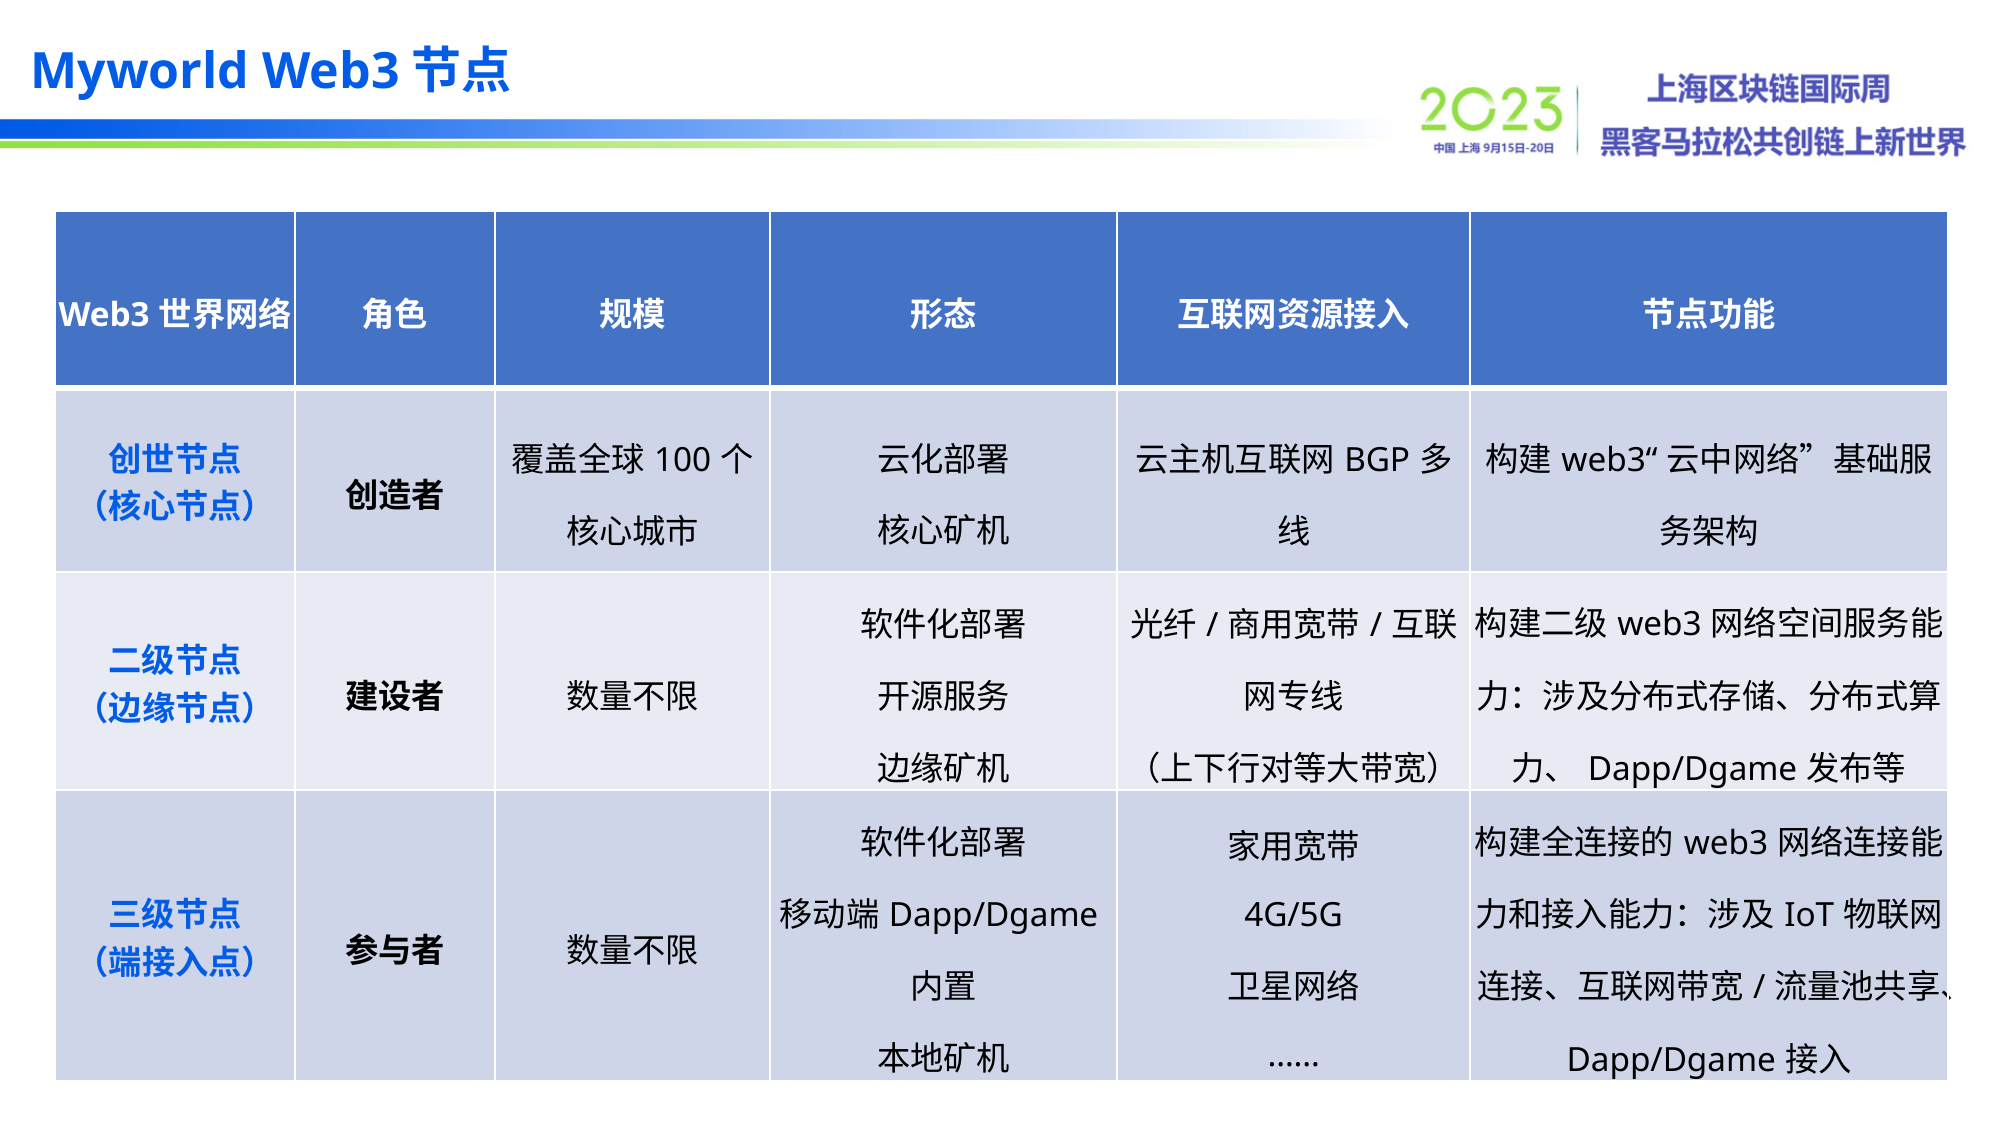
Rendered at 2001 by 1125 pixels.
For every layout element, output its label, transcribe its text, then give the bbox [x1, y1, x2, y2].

table_cell 数量不限 [496, 791, 769, 1080]
table_cell 二级节点 （边缘节点） [56, 573, 294, 789]
table_cell 三级节点 （端接入点） [56, 791, 294, 1080]
table_cell 构建二级web3网络空间服务能力：涉及分布式存储、分布式算力、Dapp/Dgame发布等 [1471, 573, 1947, 789]
table_header Web3世界网络 [56, 212, 294, 385]
table_header 形态 [771, 212, 1116, 385]
table_cell 家用宽带 4G/5G 卫星网络 …… [1118, 791, 1469, 1080]
table_cell 覆盖全球100个核心城市 [496, 391, 769, 571]
table_cell 创造者 [296, 391, 494, 571]
table_cell 建设者 [296, 573, 494, 789]
table_cell 软件化部署 移动端Dapp/Dgame内置 本地矿机 [771, 791, 1116, 1080]
table_cell 参与者 [296, 791, 494, 1080]
table_cell 云主机互联网BGP多线 [1118, 391, 1469, 571]
table_cell 构建web3“云中网络”基础服务架构 [1471, 391, 1947, 571]
table_header 节点功能 [1471, 212, 1947, 385]
picture [0, 0, 2001, 1125]
table_header 规模 [496, 212, 769, 385]
text_box Myworld Web3节点 [15, 37, 1741, 113]
table_cell 软件化部署 开源服务 边缘矿机 [771, 573, 1116, 789]
table_cell 创世节点 （核心节点） [56, 391, 294, 571]
table_cell 云化部署 核心矿机 [771, 391, 1116, 571]
table_cell 光纤/商用宽带/互联网专线 （上下行对等大带宽） [1118, 573, 1469, 789]
table_cell 构建全连接的web3网络连接能力和接入能力：涉及IoT物联网连接、互联网带宽/流量池共享、Dapp/Dgame接入 [1471, 791, 1947, 1080]
table_header 互联网资源接入 [1118, 212, 1469, 385]
table_cell 数量不限 [496, 573, 769, 789]
table_header 角色 [296, 212, 494, 385]
